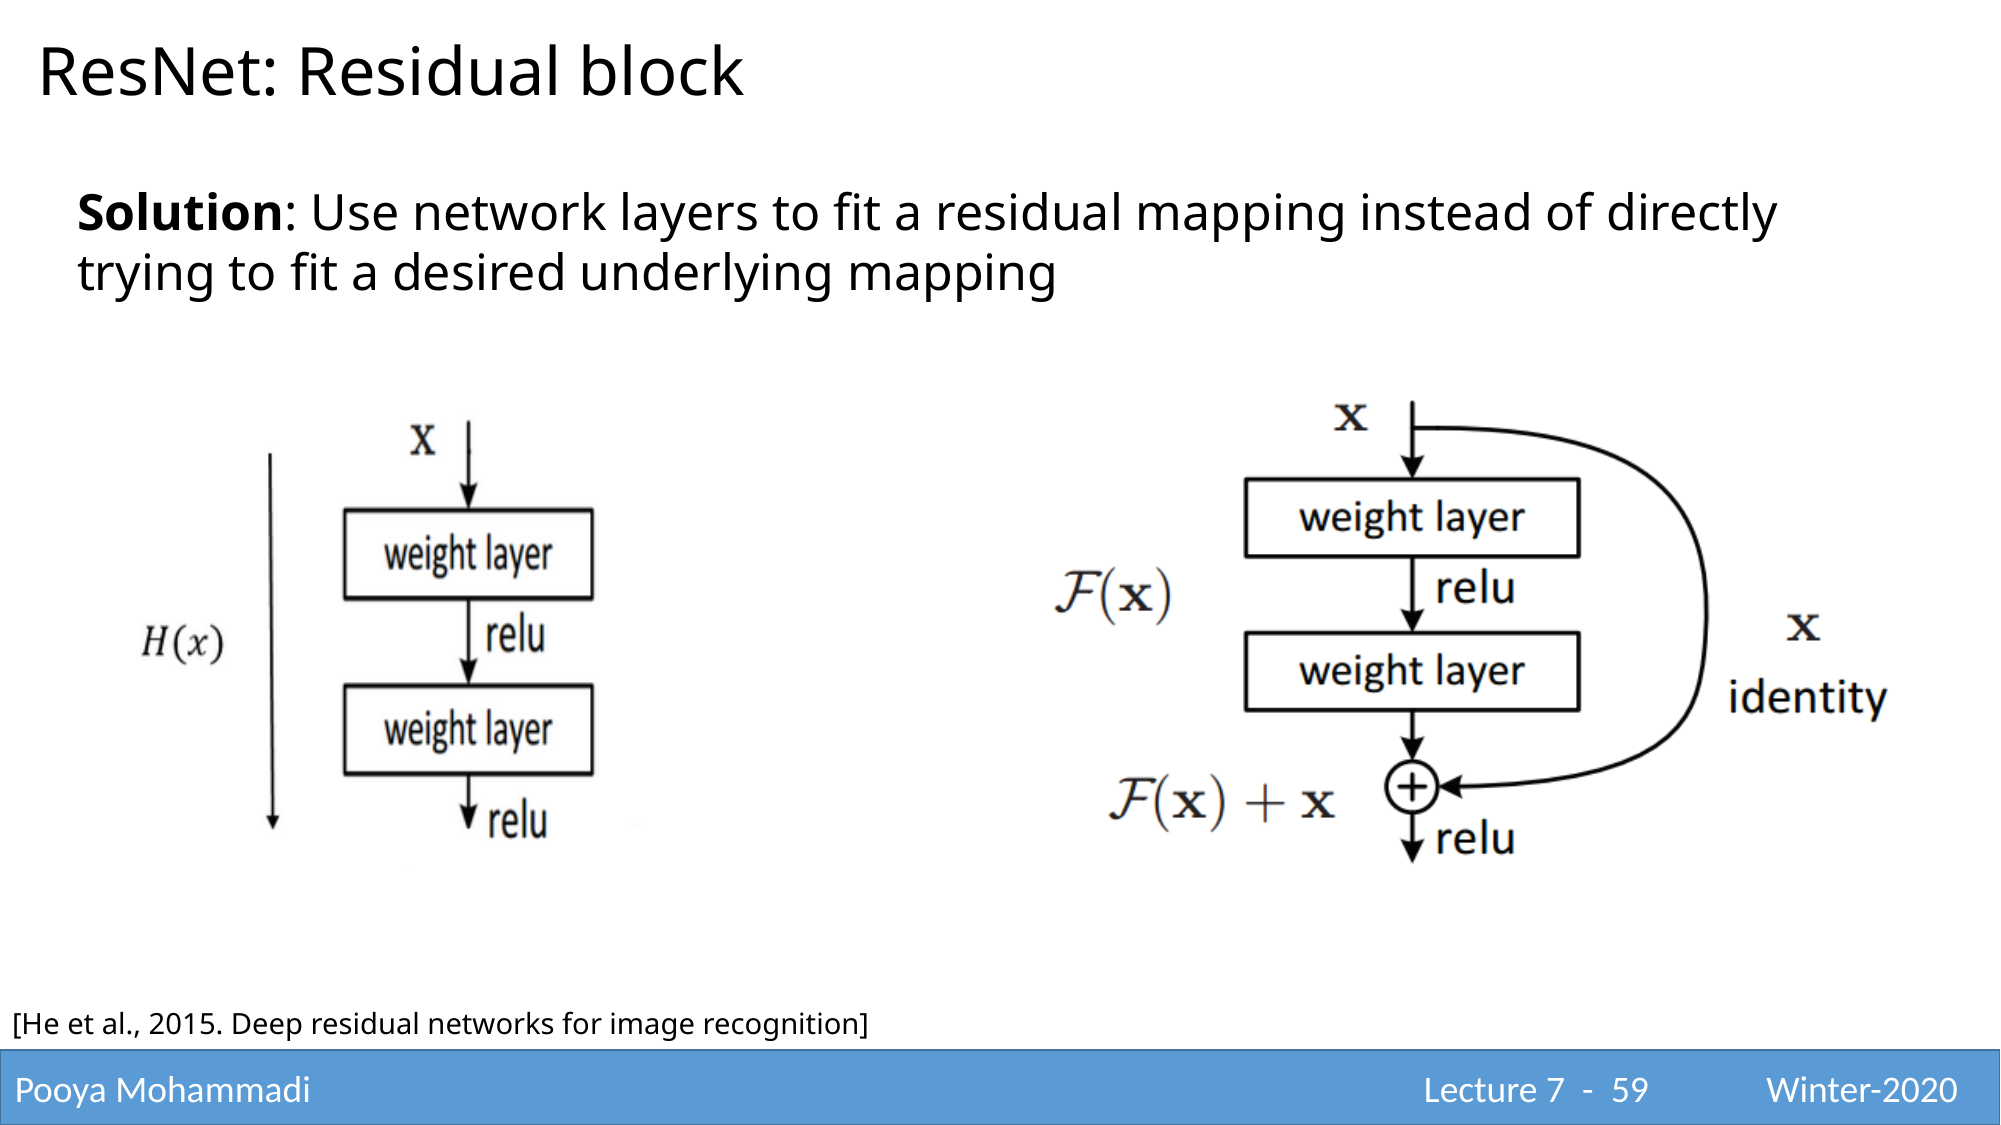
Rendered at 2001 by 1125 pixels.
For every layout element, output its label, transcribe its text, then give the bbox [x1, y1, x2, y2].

picture [1023, 390, 1916, 879]
text_box Pooya Mohammadi Lecture 7 - 59 Winter-2020 [0, 1049, 2000, 1125]
text_box [He et al., 2015. Deep residual networks for image recognition] [0, 998, 885, 1048]
text_box ResNet: Residual block [23, 21, 762, 117]
picture [118, 389, 649, 878]
text_box Solution: Use network layers to fit a residual mapping instead of directly trying to fit a desired underlying mapping [62, 173, 1867, 308]
